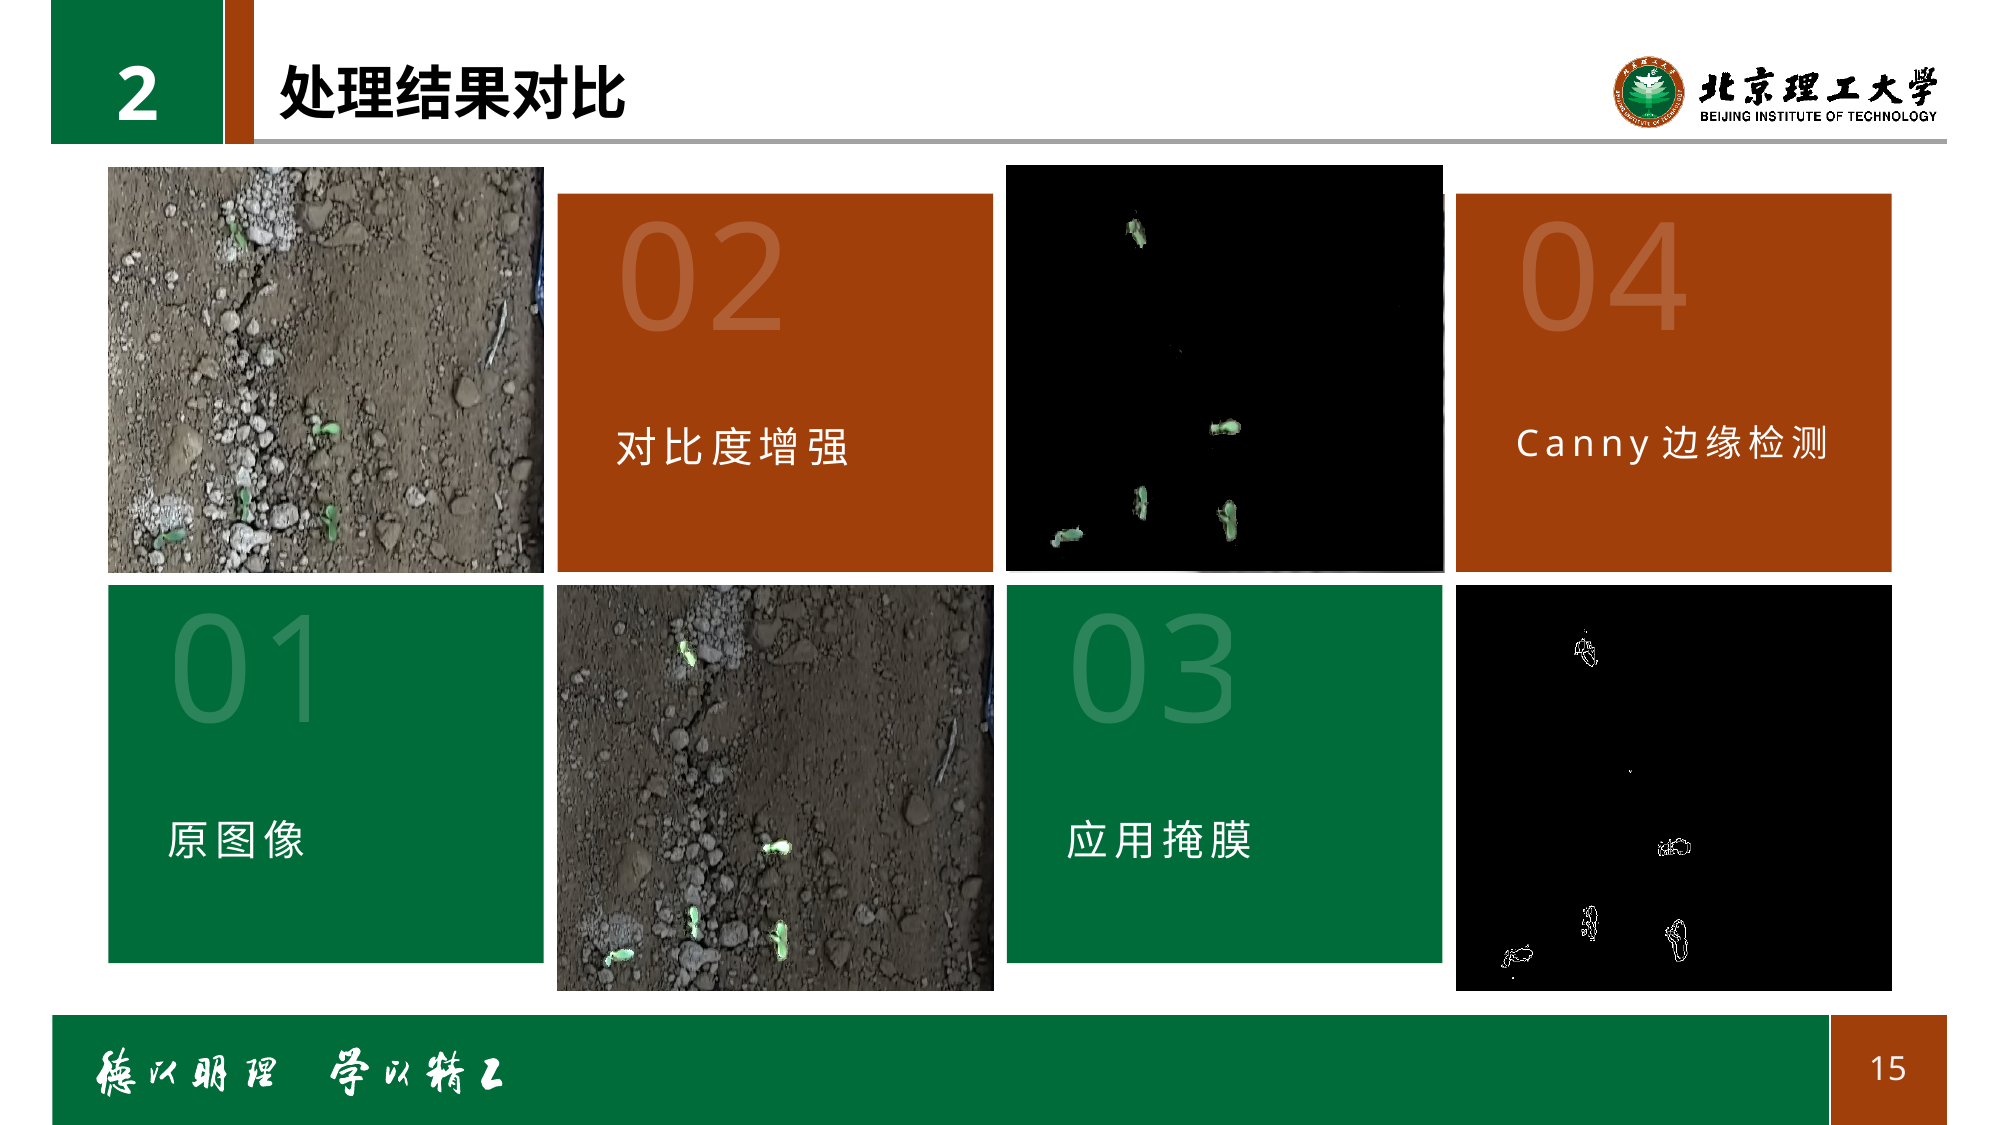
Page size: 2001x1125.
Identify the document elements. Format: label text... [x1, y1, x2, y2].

text_box [1455, 193, 1893, 573]
text_box 对比度增强 [600, 398, 946, 528]
text_box 04 [1501, 193, 1847, 397]
picture [1006, 165, 1445, 573]
text_box 03 [1051, 585, 1398, 789]
text_box 原图像 [153, 790, 499, 921]
text_box [557, 193, 994, 573]
picture [1455, 585, 1892, 991]
text_box [1006, 584, 1443, 964]
text_box 01 [153, 585, 499, 789]
text_box Canny边缘检测 [1501, 398, 1847, 528]
title 处理结果对比 [263, 56, 1682, 136]
picture [108, 166, 544, 573]
text_box [107, 584, 545, 964]
text_box 02 [600, 193, 946, 397]
text_box 2 [58, 38, 218, 144]
picture [1682, 56, 1937, 128]
picture [557, 585, 994, 991]
text_box 应用掩膜 [1051, 790, 1398, 921]
